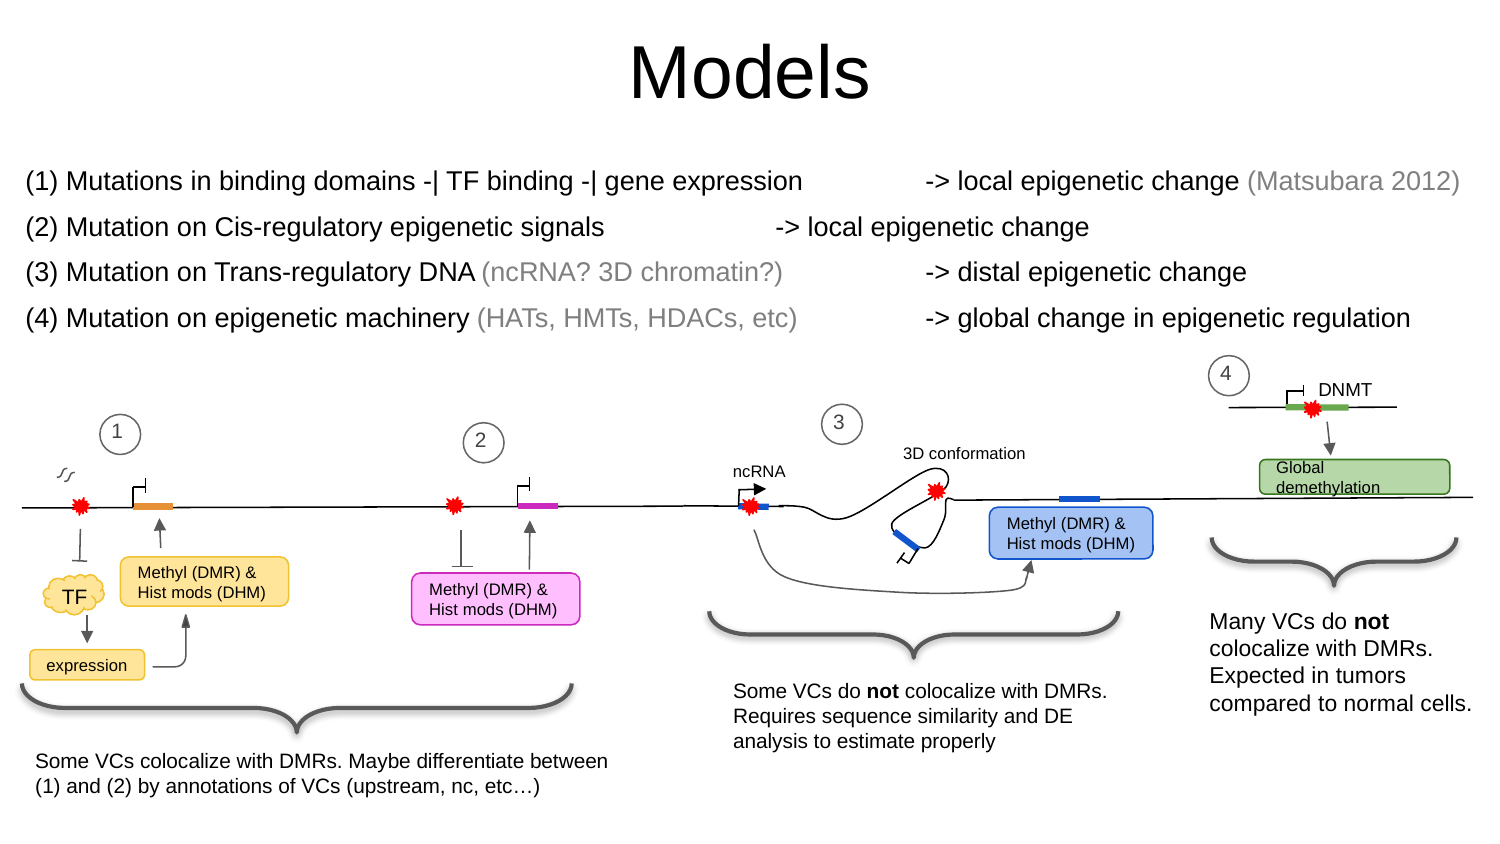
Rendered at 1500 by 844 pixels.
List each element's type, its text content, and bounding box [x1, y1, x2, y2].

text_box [908, 548, 919, 564]
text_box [1025, 559, 1032, 580]
text_box [446, 497, 463, 504]
text_box [1208, 355, 1250, 396]
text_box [896, 552, 905, 560]
text_box [707, 610, 1121, 660]
text_box DNMT [1303, 362, 1406, 420]
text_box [63, 472, 75, 482]
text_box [170, 505, 514, 509]
text_box Methyl (DMR) & Hist mods (DHM) [989, 509, 1153, 560]
text_box [73, 497, 88, 504]
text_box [21, 505, 128, 509]
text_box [558, 505, 684, 509]
text_box [99, 415, 141, 455]
text_box [928, 482, 945, 501]
text_box [153, 614, 190, 667]
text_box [894, 531, 920, 551]
text_box [753, 529, 1024, 594]
text_box [744, 498, 757, 503]
text_box 2 [463, 413, 490, 439]
text_box Methyl (DMR) & Hist mods (DHM) [120, 556, 289, 607]
text_box [784, 468, 950, 548]
text_box [821, 405, 863, 445]
text_box [1209, 537, 1459, 588]
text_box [953, 497, 1474, 501]
text_box [19, 683, 574, 735]
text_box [1326, 421, 1332, 456]
text_box 3D conformation [888, 427, 1042, 468]
text_box 1 [99, 405, 127, 431]
title Models [51, 0, 1449, 110]
text_box (1) Mutations in binding domains -| TF binding -| gene expression -> local epigenetic change (Matsubara 2012) (2) Mutation on Cis-regulatory epigenetic signals -> local epigenetic change (3) Mutation on Trans-regulatory DNA (ncRNA? 3D chromatin?) -> distal epigenetic change (4) Mutation on epigenetic machinery (HATs, HMTs, HDACs, etc) -> global change in epigenetic regulation [0, 110, 1500, 372]
text_box Some VCs do not colocalize with DMRs. Requires sequence similarity and DE analysis to estimate properly [718, 670, 1135, 761]
text_box Global demethylation [1259, 459, 1450, 495]
text_box [463, 423, 505, 463]
text_box TF [46, 568, 110, 604]
text_box 4 [1208, 346, 1235, 372]
text_box [43, 589, 96, 615]
text_box Methyl (DMR) & Hist mods (DHM) [411, 573, 580, 625]
text_box ncRNA [717, 448, 801, 474]
text_box 3 [821, 396, 849, 422]
text_box Many VCs do not colocalize with DMRs. Expected in tumors compared to normal cells. [1194, 598, 1500, 724]
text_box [56, 468, 68, 478]
text_box expression [29, 649, 145, 680]
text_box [900, 557, 910, 564]
text_box Some VCs colocalize with DMRs. Maybe differentiate between (1) and (2) by annotations of VCs (upstream, nc, etc…) [20, 740, 629, 806]
